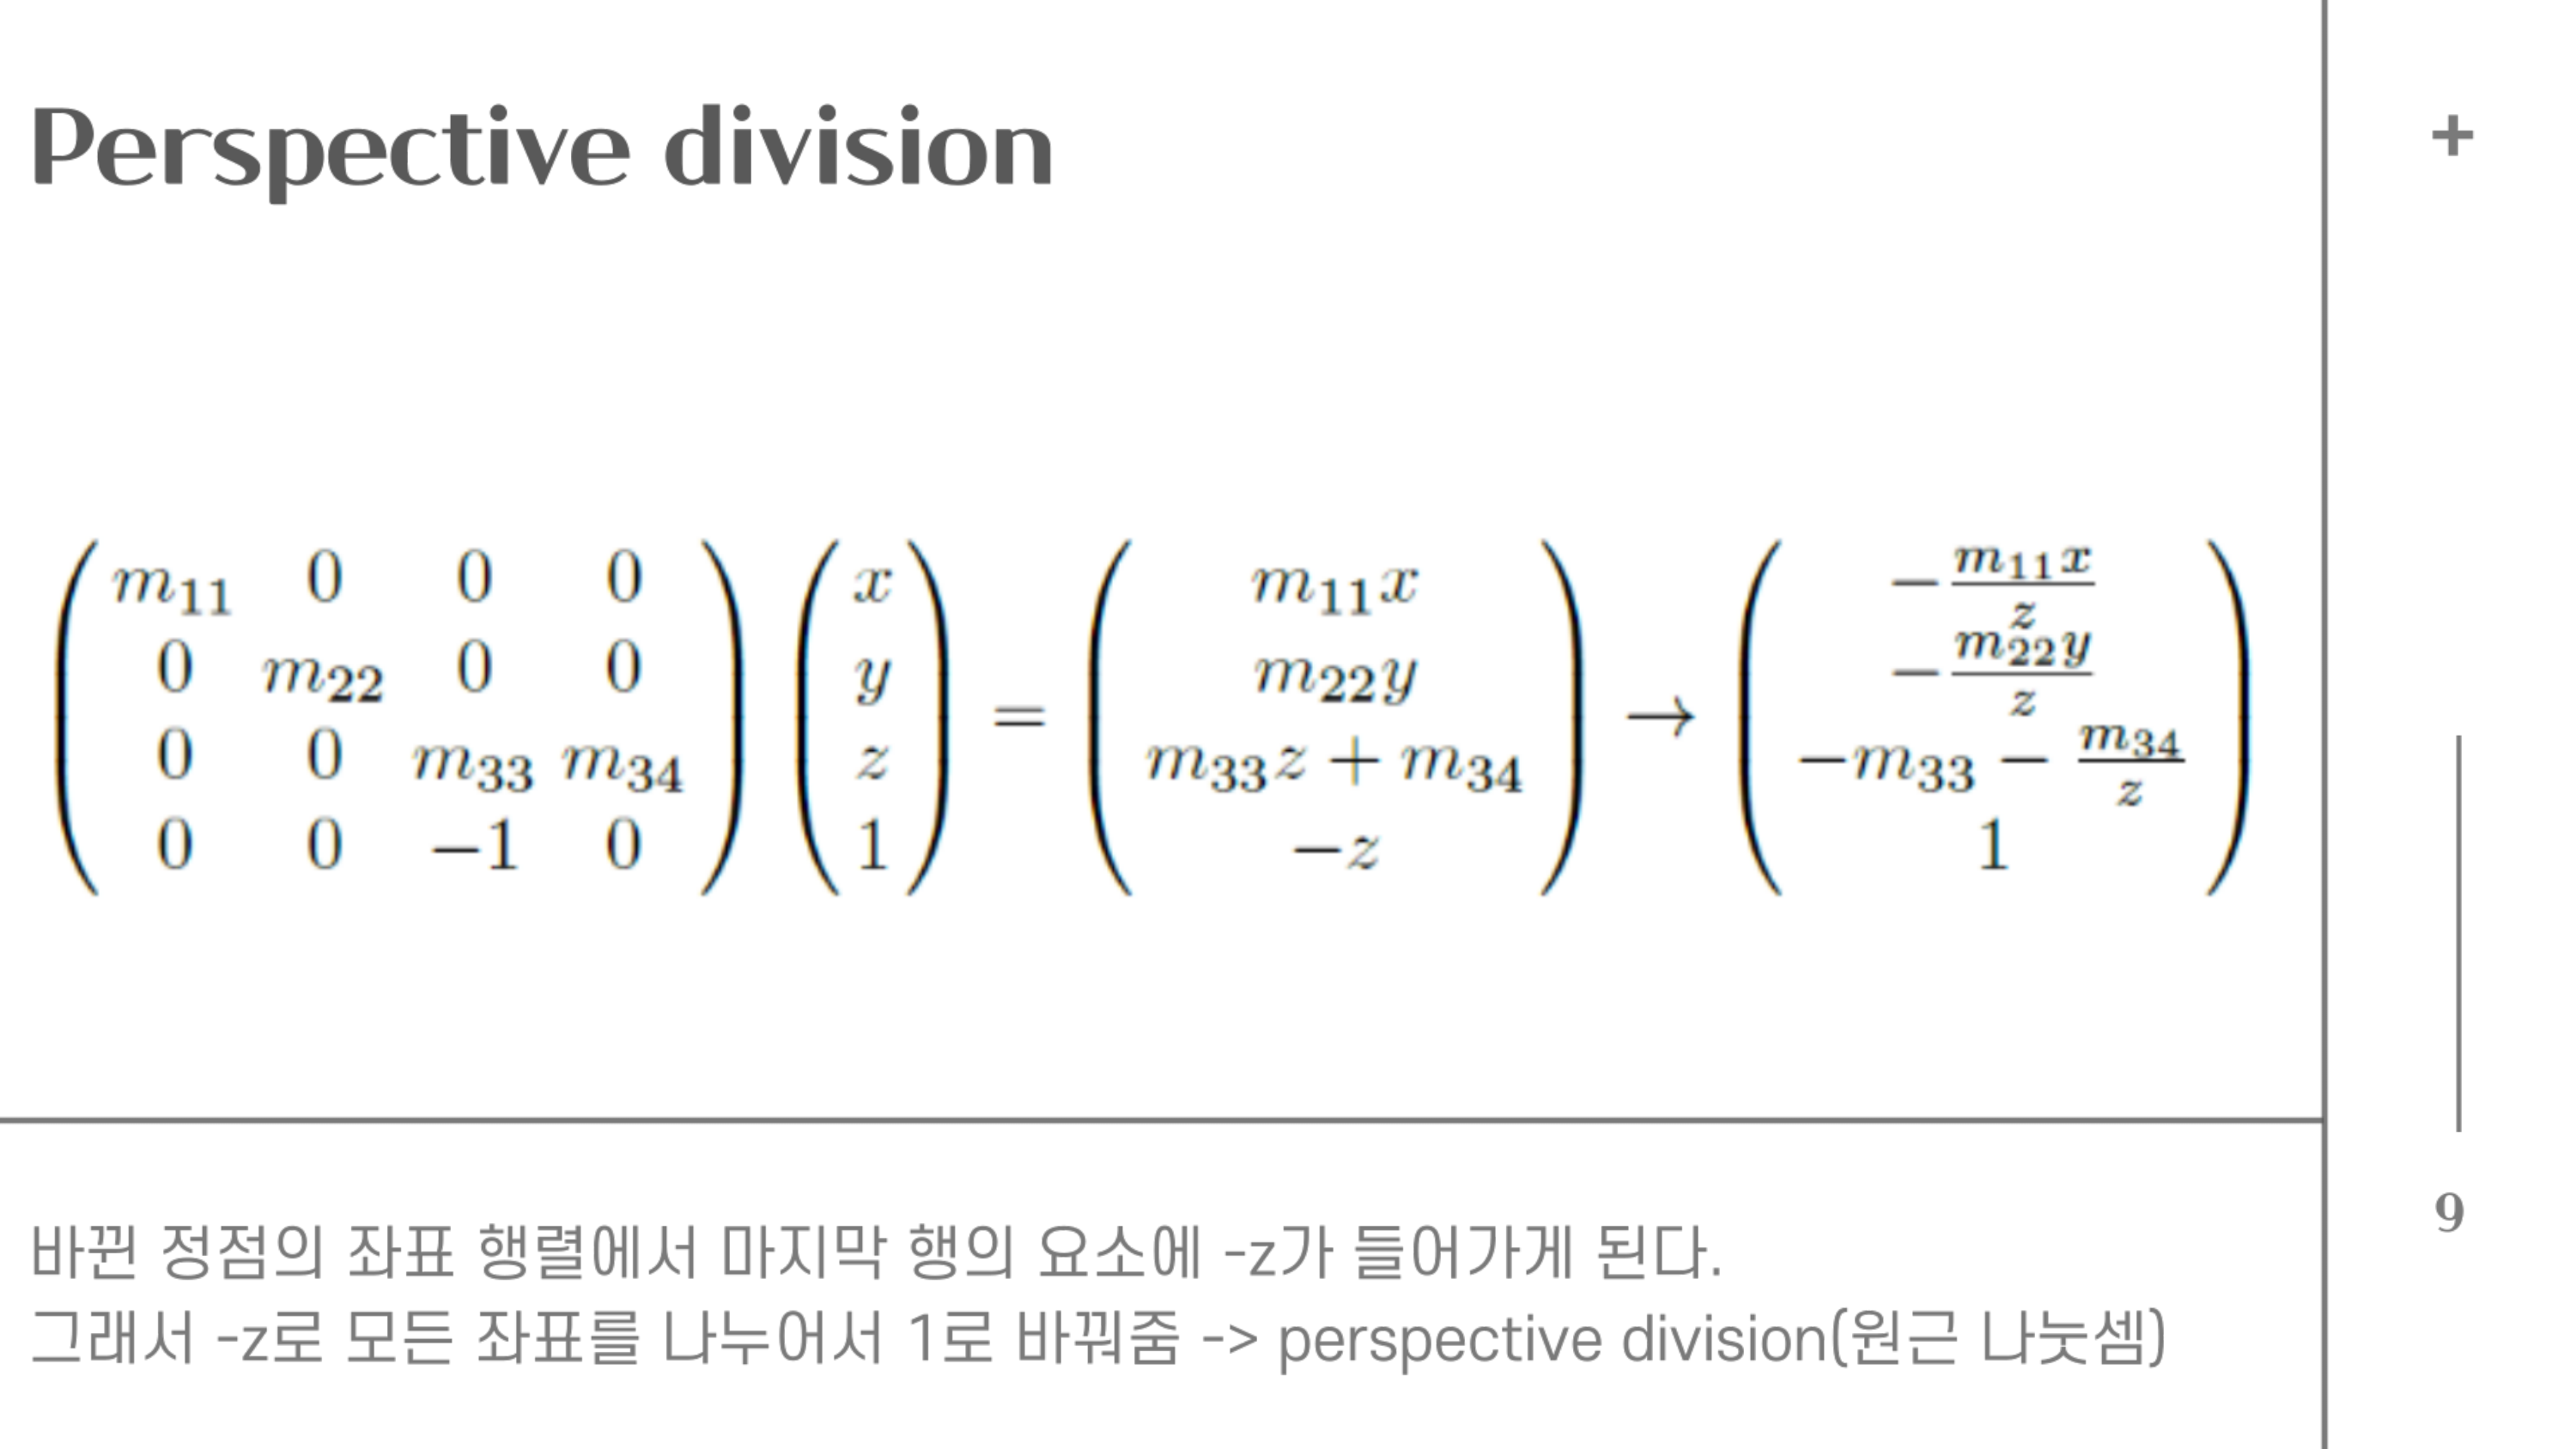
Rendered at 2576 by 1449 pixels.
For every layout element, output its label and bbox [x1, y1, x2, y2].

picture [2315, 764, 2336, 925]
text_box [2321, 925, 2576, 943]
picture [2451, 764, 2467, 925]
picture [12, 60, 1107, 266]
picture [2451, 943, 2467, 1131]
picture [2313, 943, 2336, 1449]
text_box [2321, 739, 2576, 764]
picture [2380, 1170, 2492, 1269]
picture [19, 1200, 2197, 1406]
text_box [27, 479, 2315, 970]
text_box [0, 1108, 2325, 1132]
picture [2313, 0, 2336, 739]
picture [2396, 62, 2524, 239]
picture [2451, 736, 2467, 739]
